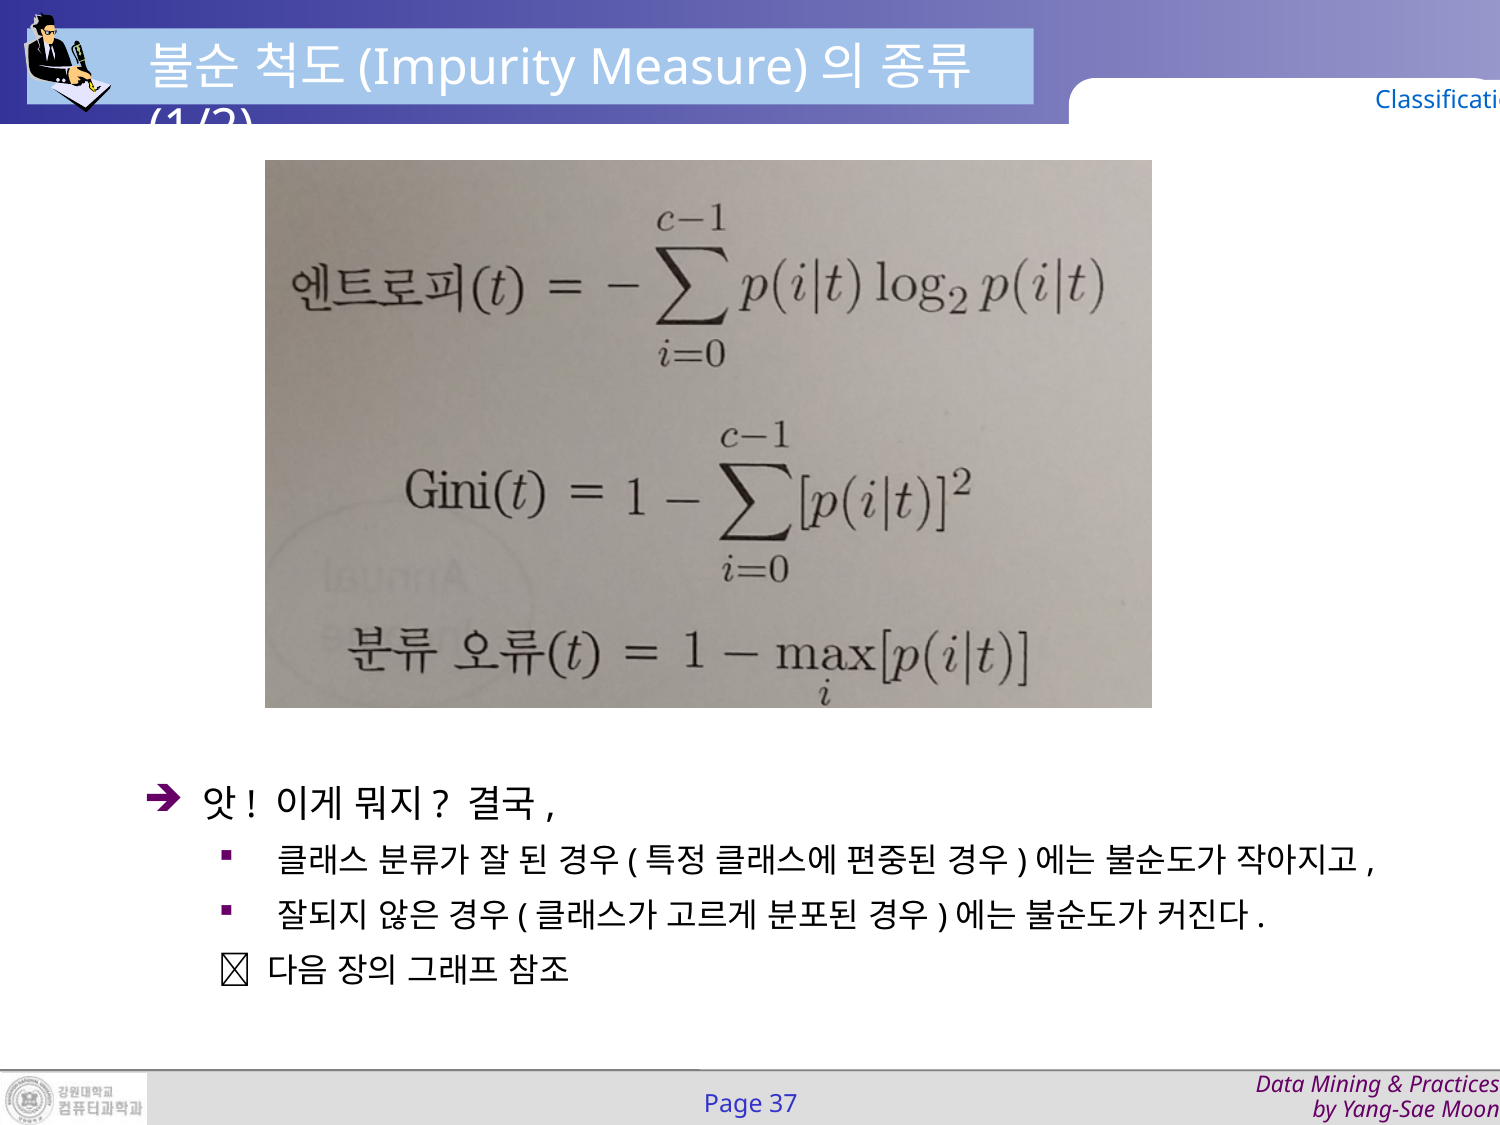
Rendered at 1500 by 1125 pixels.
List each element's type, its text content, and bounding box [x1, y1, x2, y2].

text_box Classification [1273, 78, 1500, 120]
picture [265, 160, 1152, 708]
text_box 불순 척도(Impurity Measure)의 종류 (1/2) [133, 26, 1093, 162]
text_box 앗! 이게 뭐지? 결국, 클래스 분류가 잘 된 경우(특정 클래스에 편중된 경우)에는 불순도가 작아지고, 잘되지 않은 경우(클래스가 고르게 분포된 경우)에는 불순도가 커진다.  다음 장의 그래프 참조 [129, 763, 1459, 996]
slide_number Page 37 [682, 1079, 819, 1124]
picture [2, 1073, 147, 1125]
